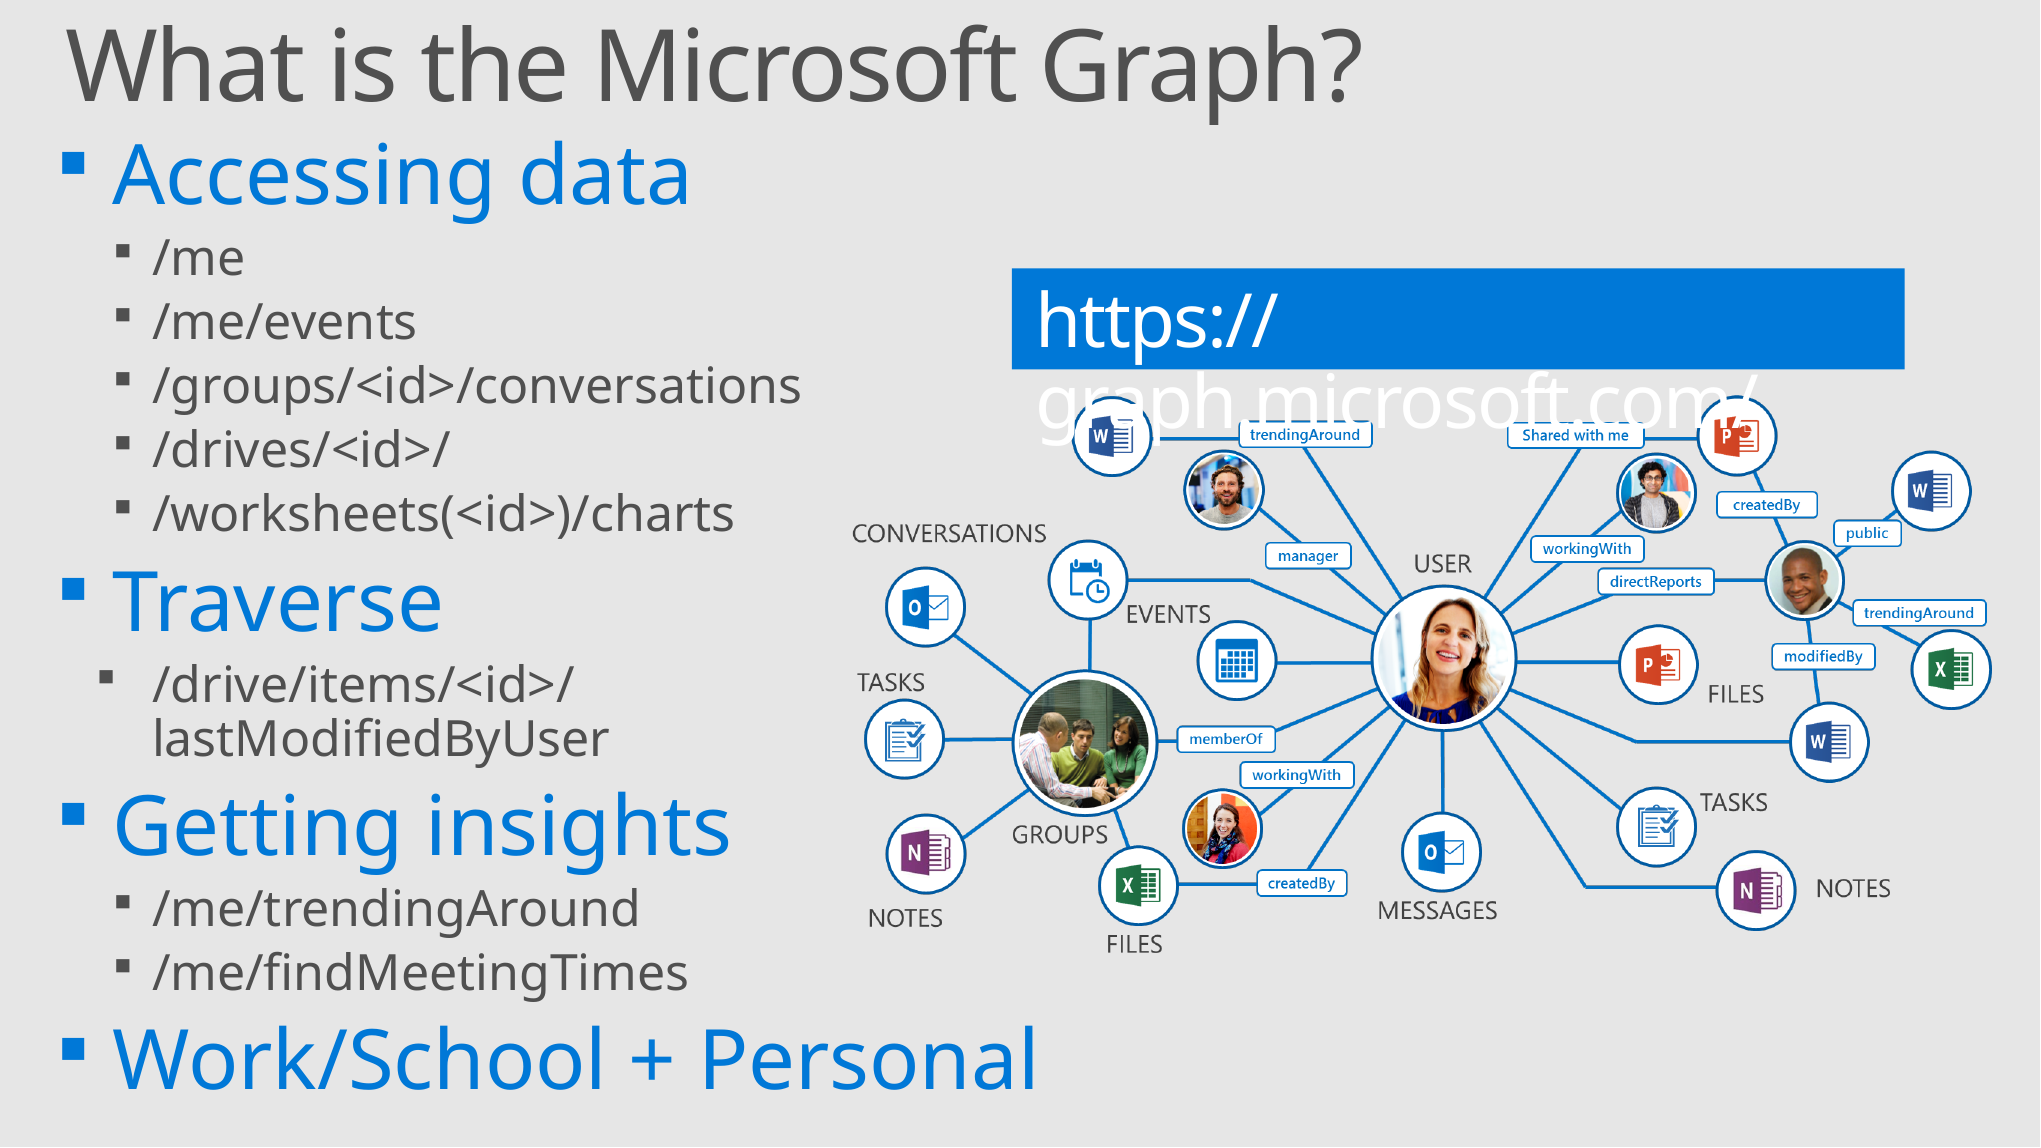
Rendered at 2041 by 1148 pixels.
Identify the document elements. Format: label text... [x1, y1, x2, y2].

text_box Accessing data /me /me/events /groups/<id>/conversations /drives/<id>/ /worksheets(<id>)/charts Traverse /drive/items/<id>/ lastModifiedByUser Getting insights /me/trendingAround /me/findMeetingTimes Work/School + Personal [41, 151, 1992, 1148]
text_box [836, 268, 1992, 975]
text_box What is the Microsoft Graph? [40, 0, 1992, 151]
